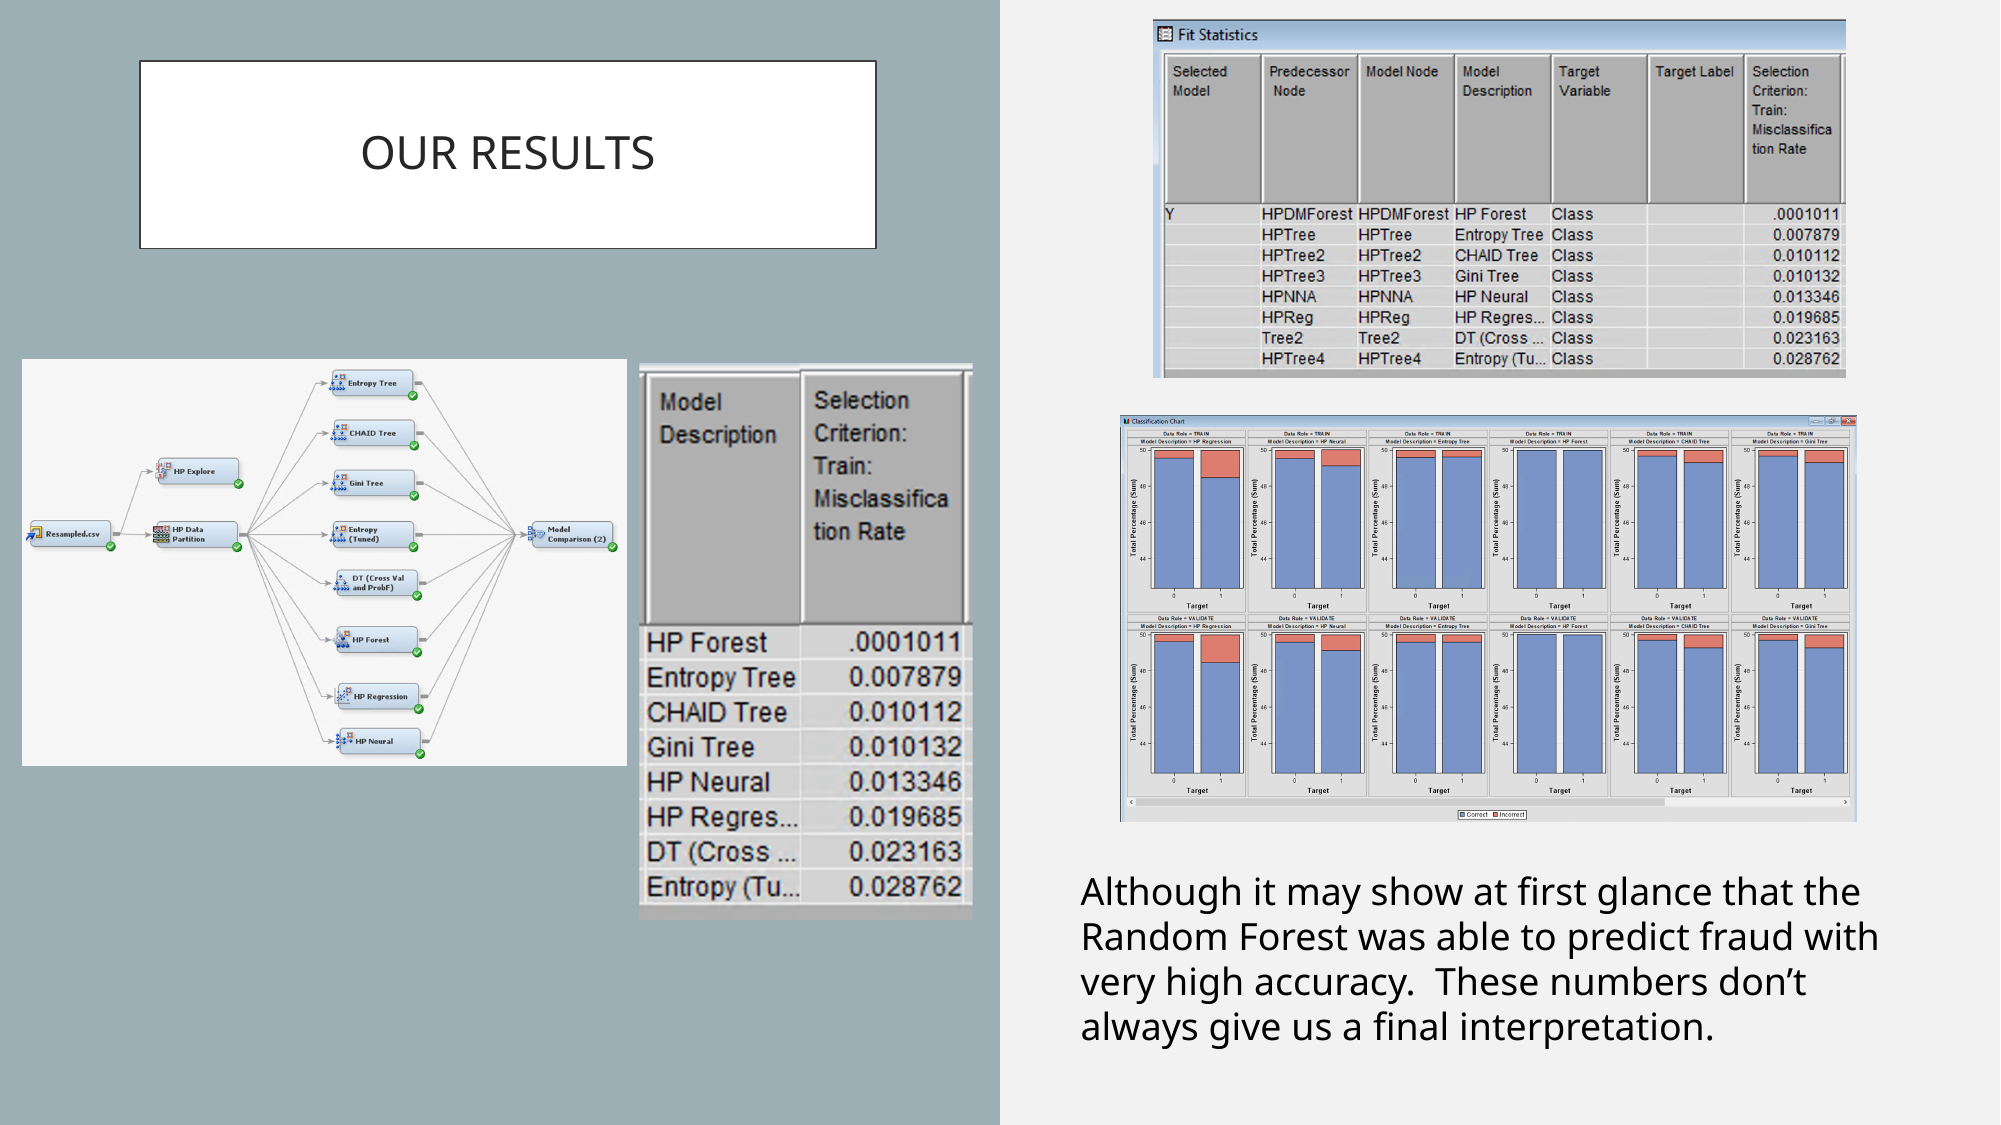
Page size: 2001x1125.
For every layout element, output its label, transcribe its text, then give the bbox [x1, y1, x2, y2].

picture [639, 363, 973, 920]
picture [1120, 415, 1857, 822]
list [22, 359, 627, 766]
text_box Although it may show at first glance that the Random Forest was able to predict fraud with very high accuracy. These numbers don’t always give us a final interpretation. [1065, 860, 1934, 1056]
title OUR RESULTS [139, 60, 877, 249]
picture [1153, 19, 1847, 378]
